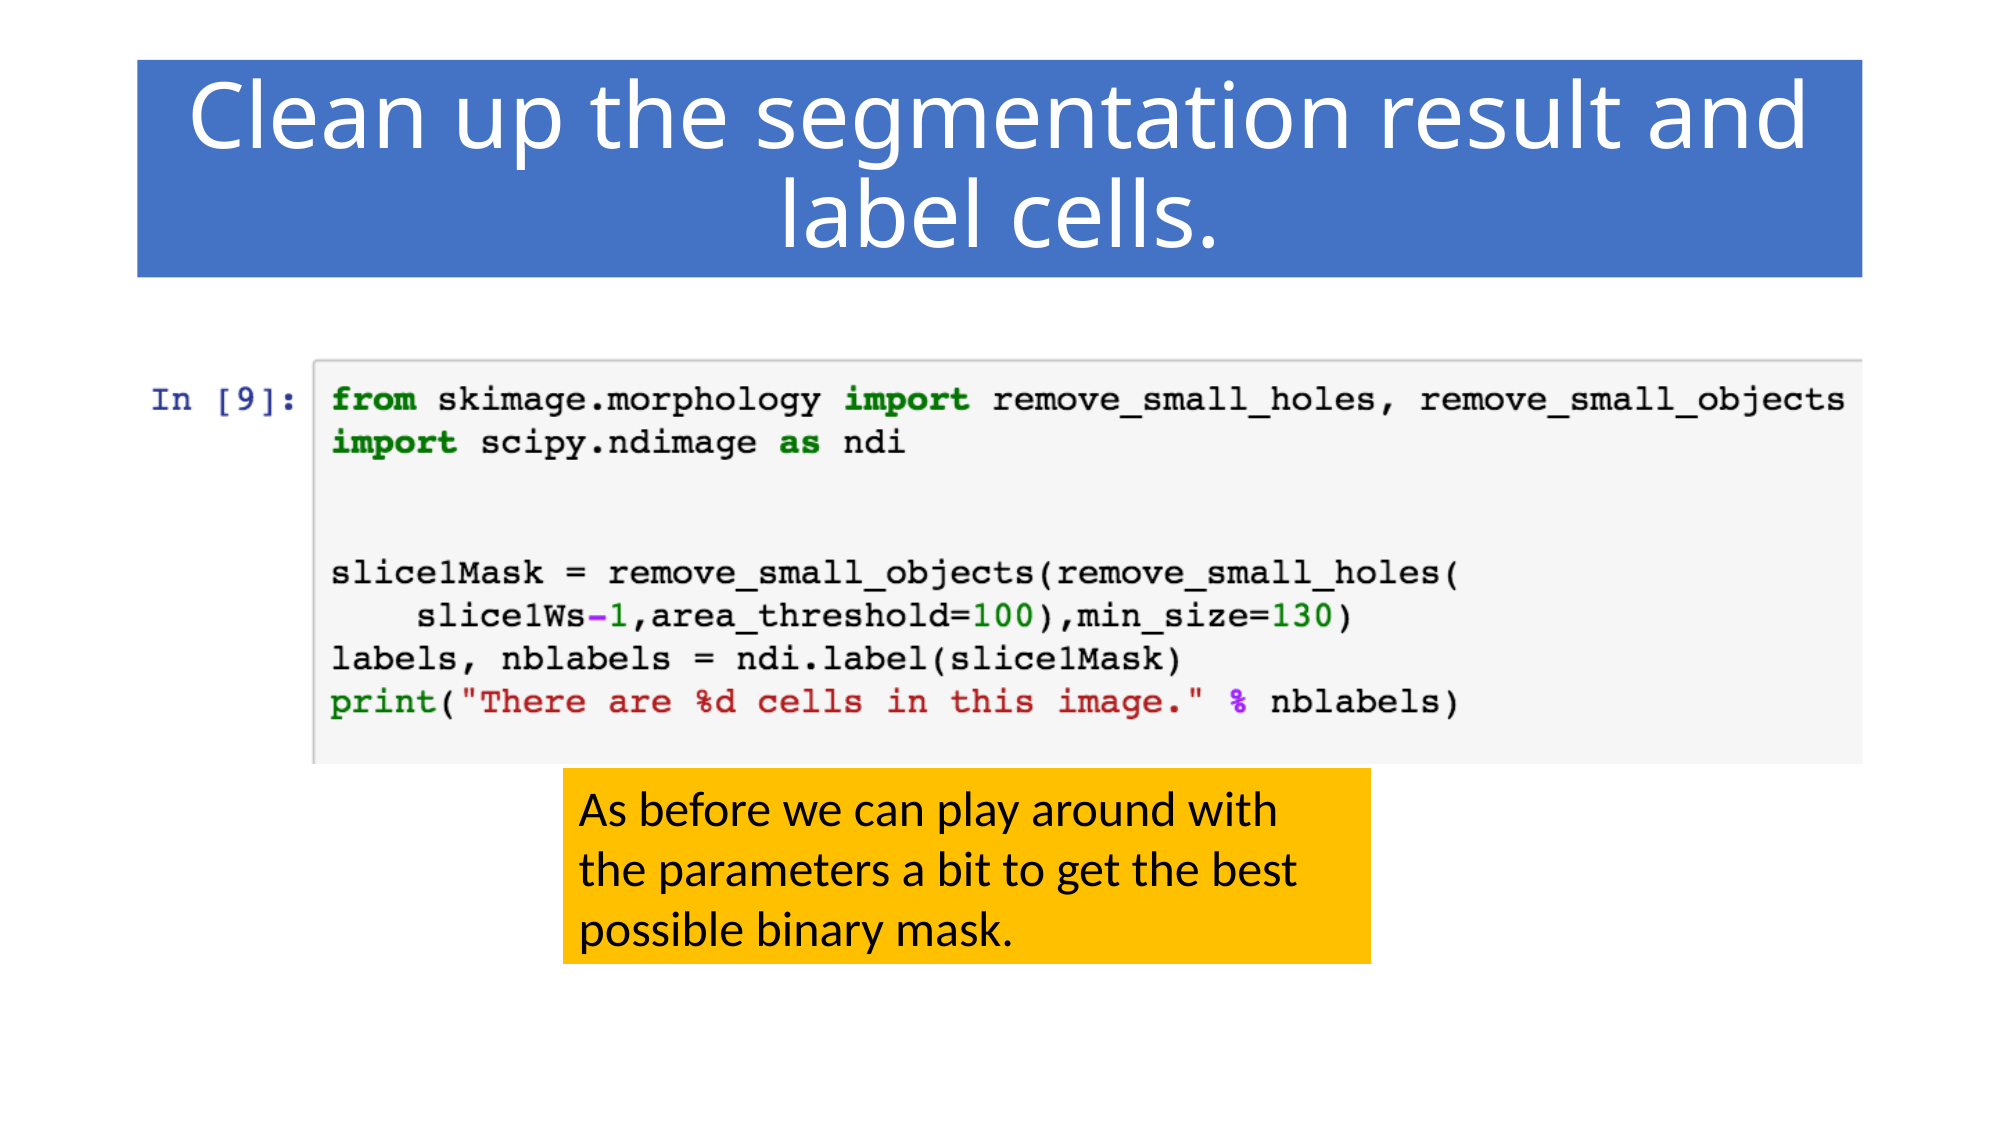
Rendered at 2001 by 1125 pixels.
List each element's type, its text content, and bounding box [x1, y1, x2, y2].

title Clean up the segmentation result and label cells. [137, 59, 1863, 278]
text_box As before we can play around with the parameters a bit to get the best possible binary mask. [563, 768, 1371, 964]
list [137, 349, 1863, 765]
